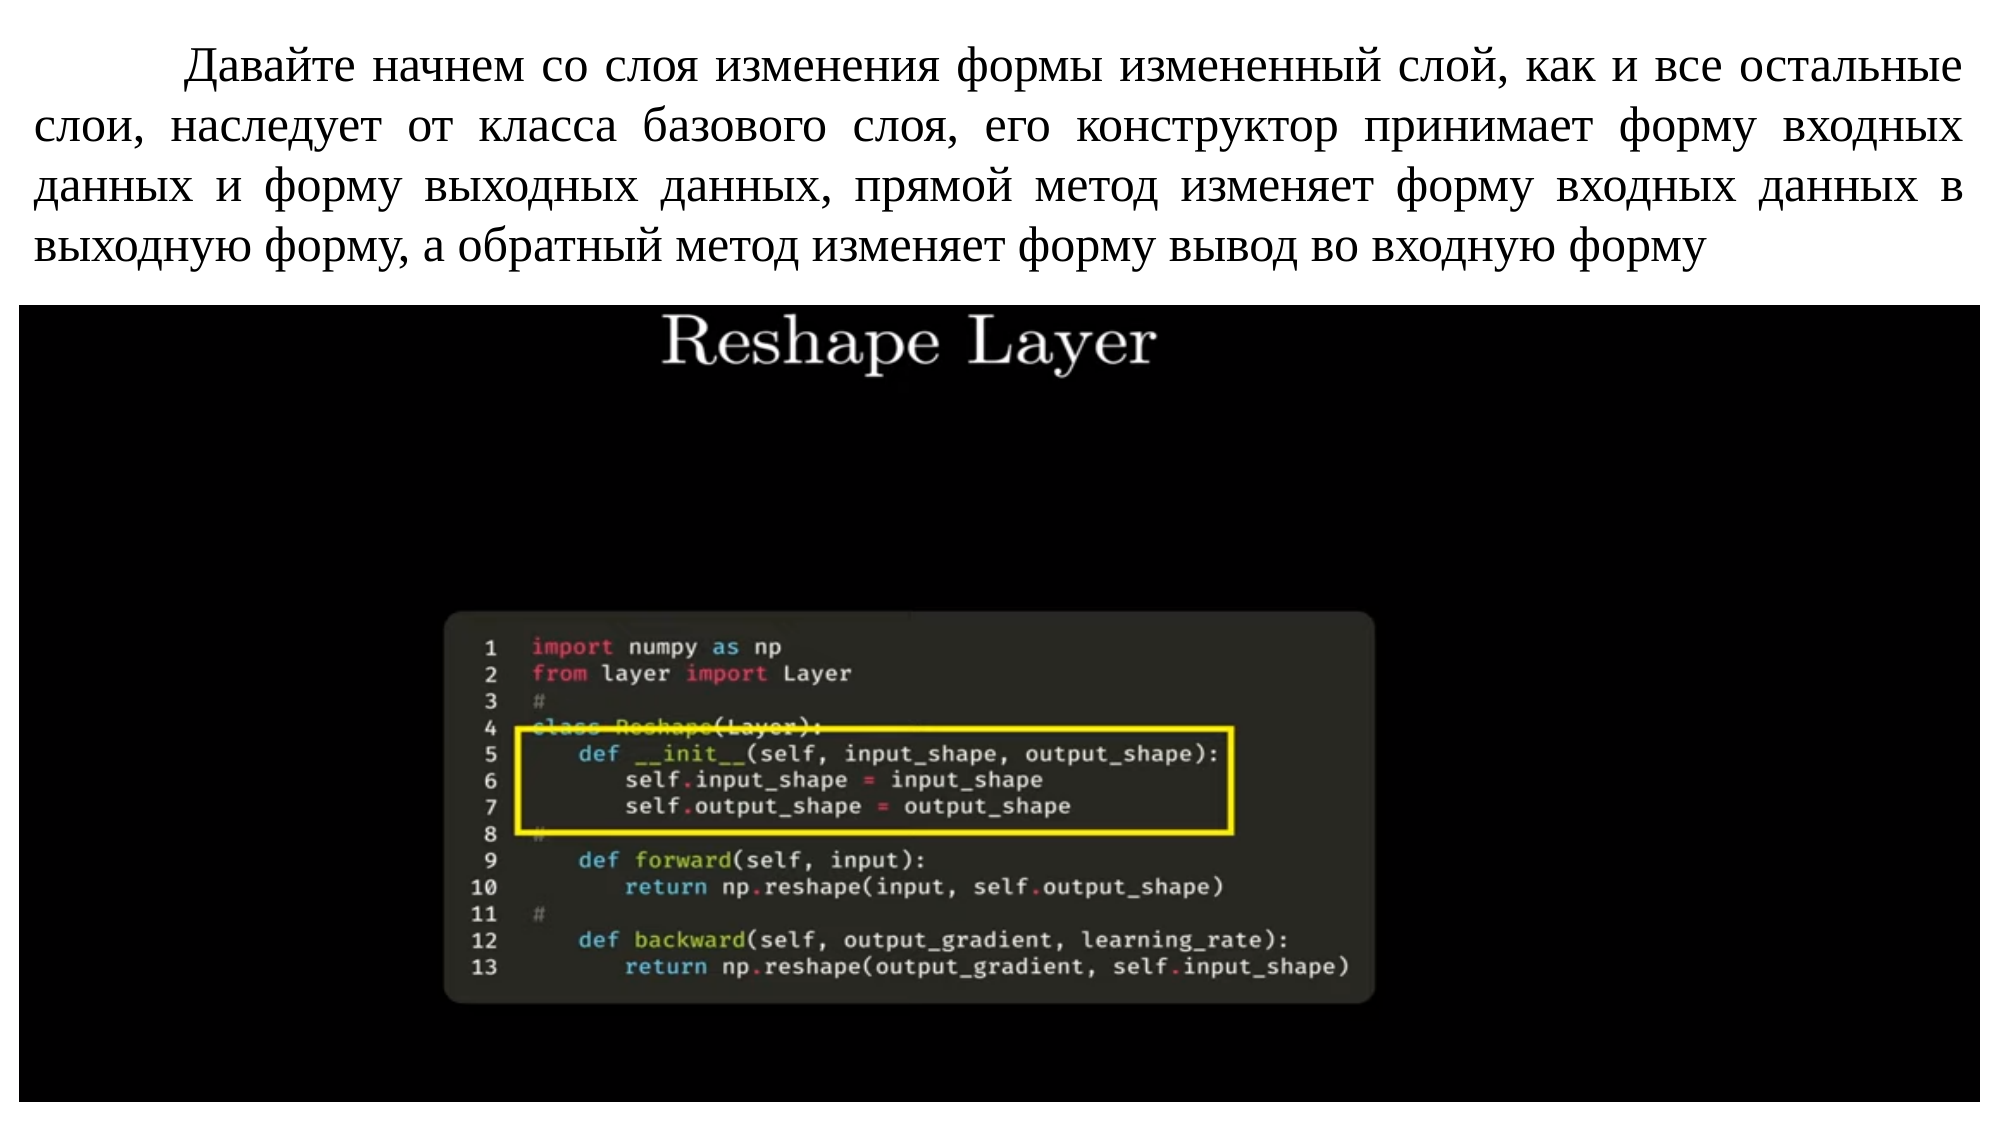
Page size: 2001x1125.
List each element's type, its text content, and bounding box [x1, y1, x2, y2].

picture [19, 305, 1980, 1102]
text_box Давайте начнем со слоя изменения формы измененный слой, как и все остальные слои, наследует от класса базового слоя, его конструктор принимает форму входных данных и форму выходных данных, прямой метод изменяет форму входных данных в выходную форму, а обратный метод изменяет форму вывод во входную форму [19, 24, 1980, 280]
